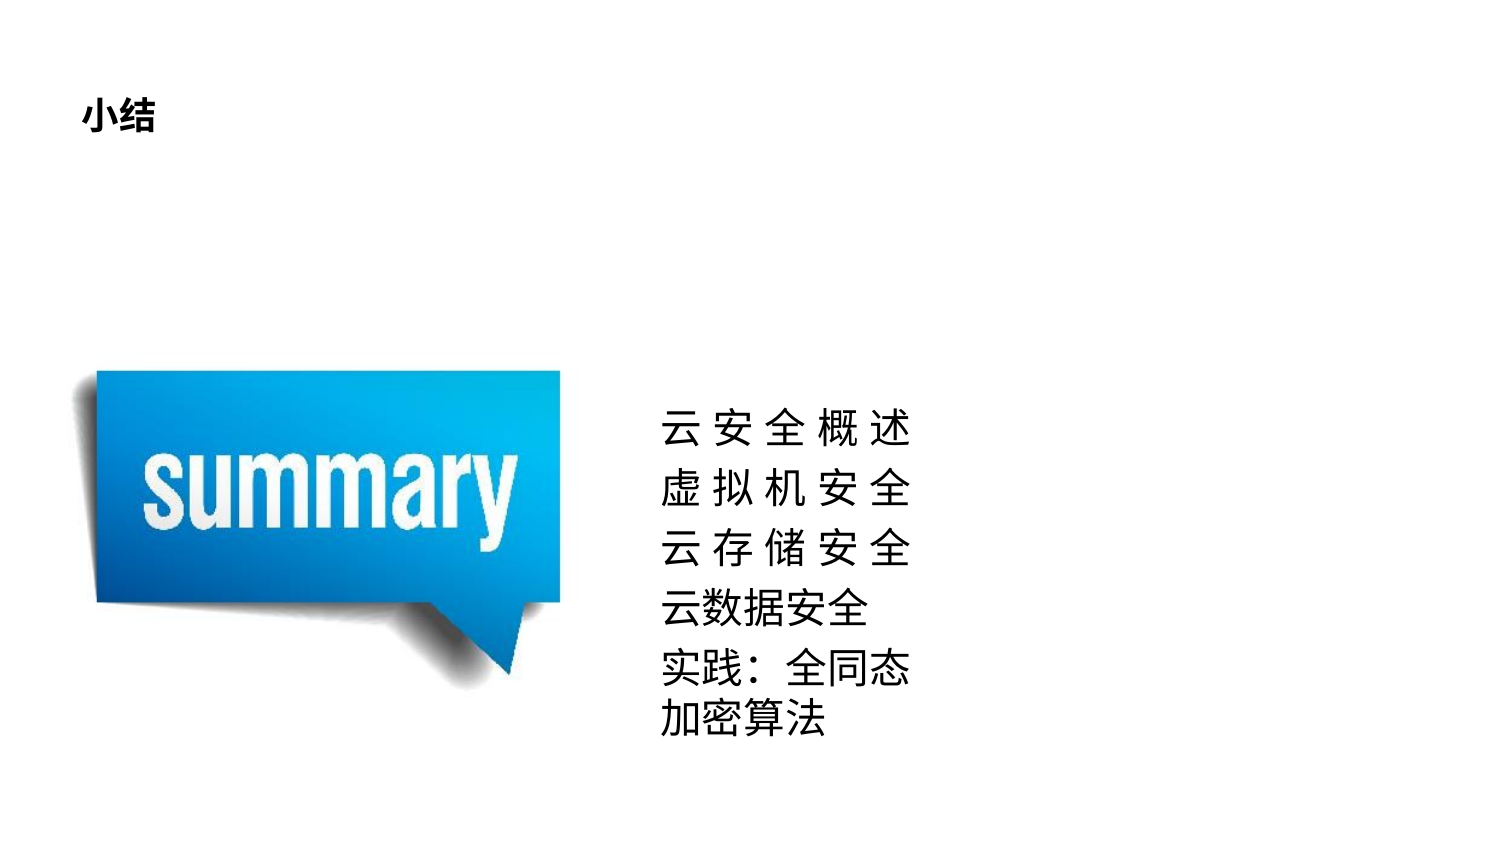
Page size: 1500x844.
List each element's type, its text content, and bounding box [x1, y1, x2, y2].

title 小结 [79, 41, 1374, 185]
text_box 云安全概述 虚拟机安全 云存储安全 云数据安全 实践：全同态加密算法 [657, 390, 1121, 742]
text_box [39, 313, 618, 699]
